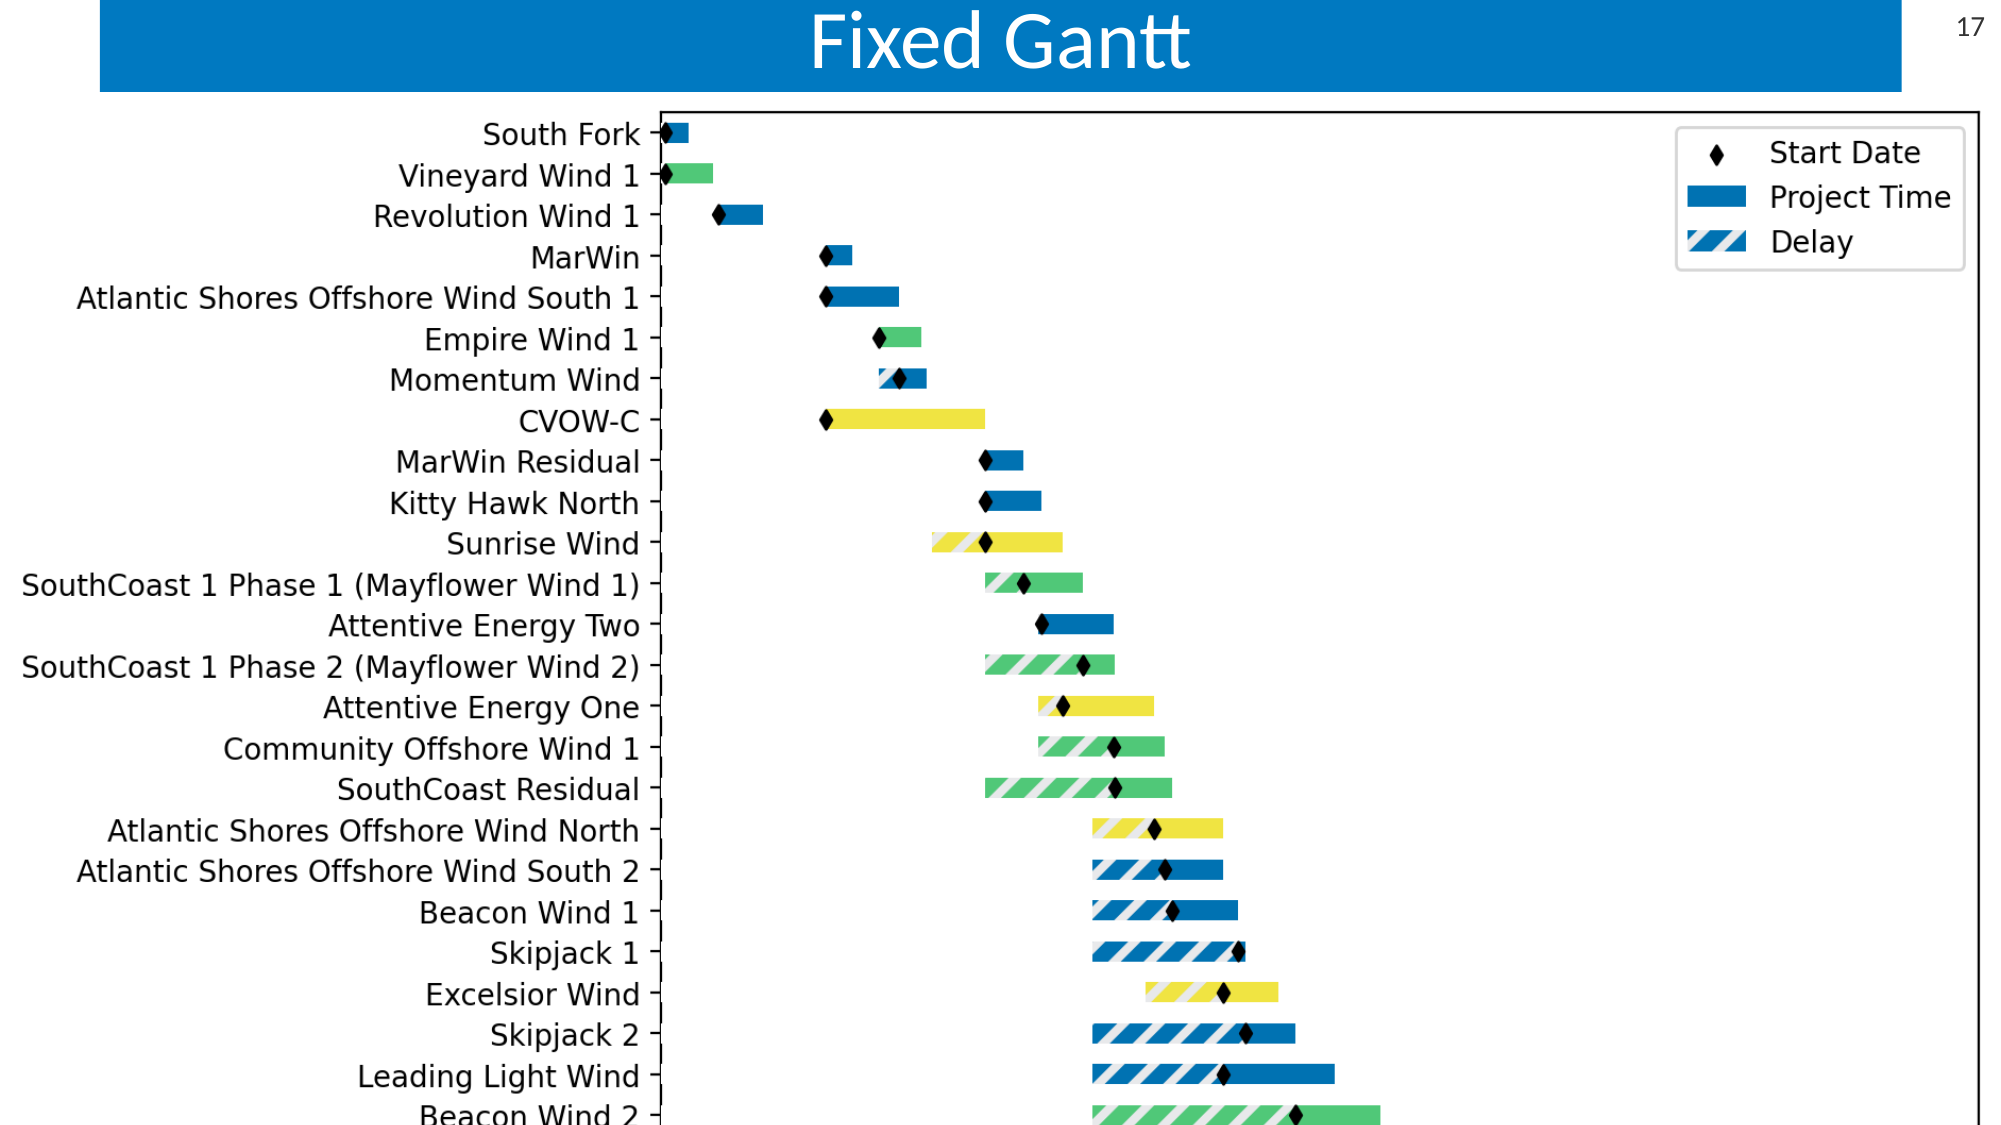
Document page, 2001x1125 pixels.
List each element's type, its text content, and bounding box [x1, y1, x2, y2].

title Fixed Gantt [99, 0, 1902, 90]
picture [0, 92, 2000, 1125]
